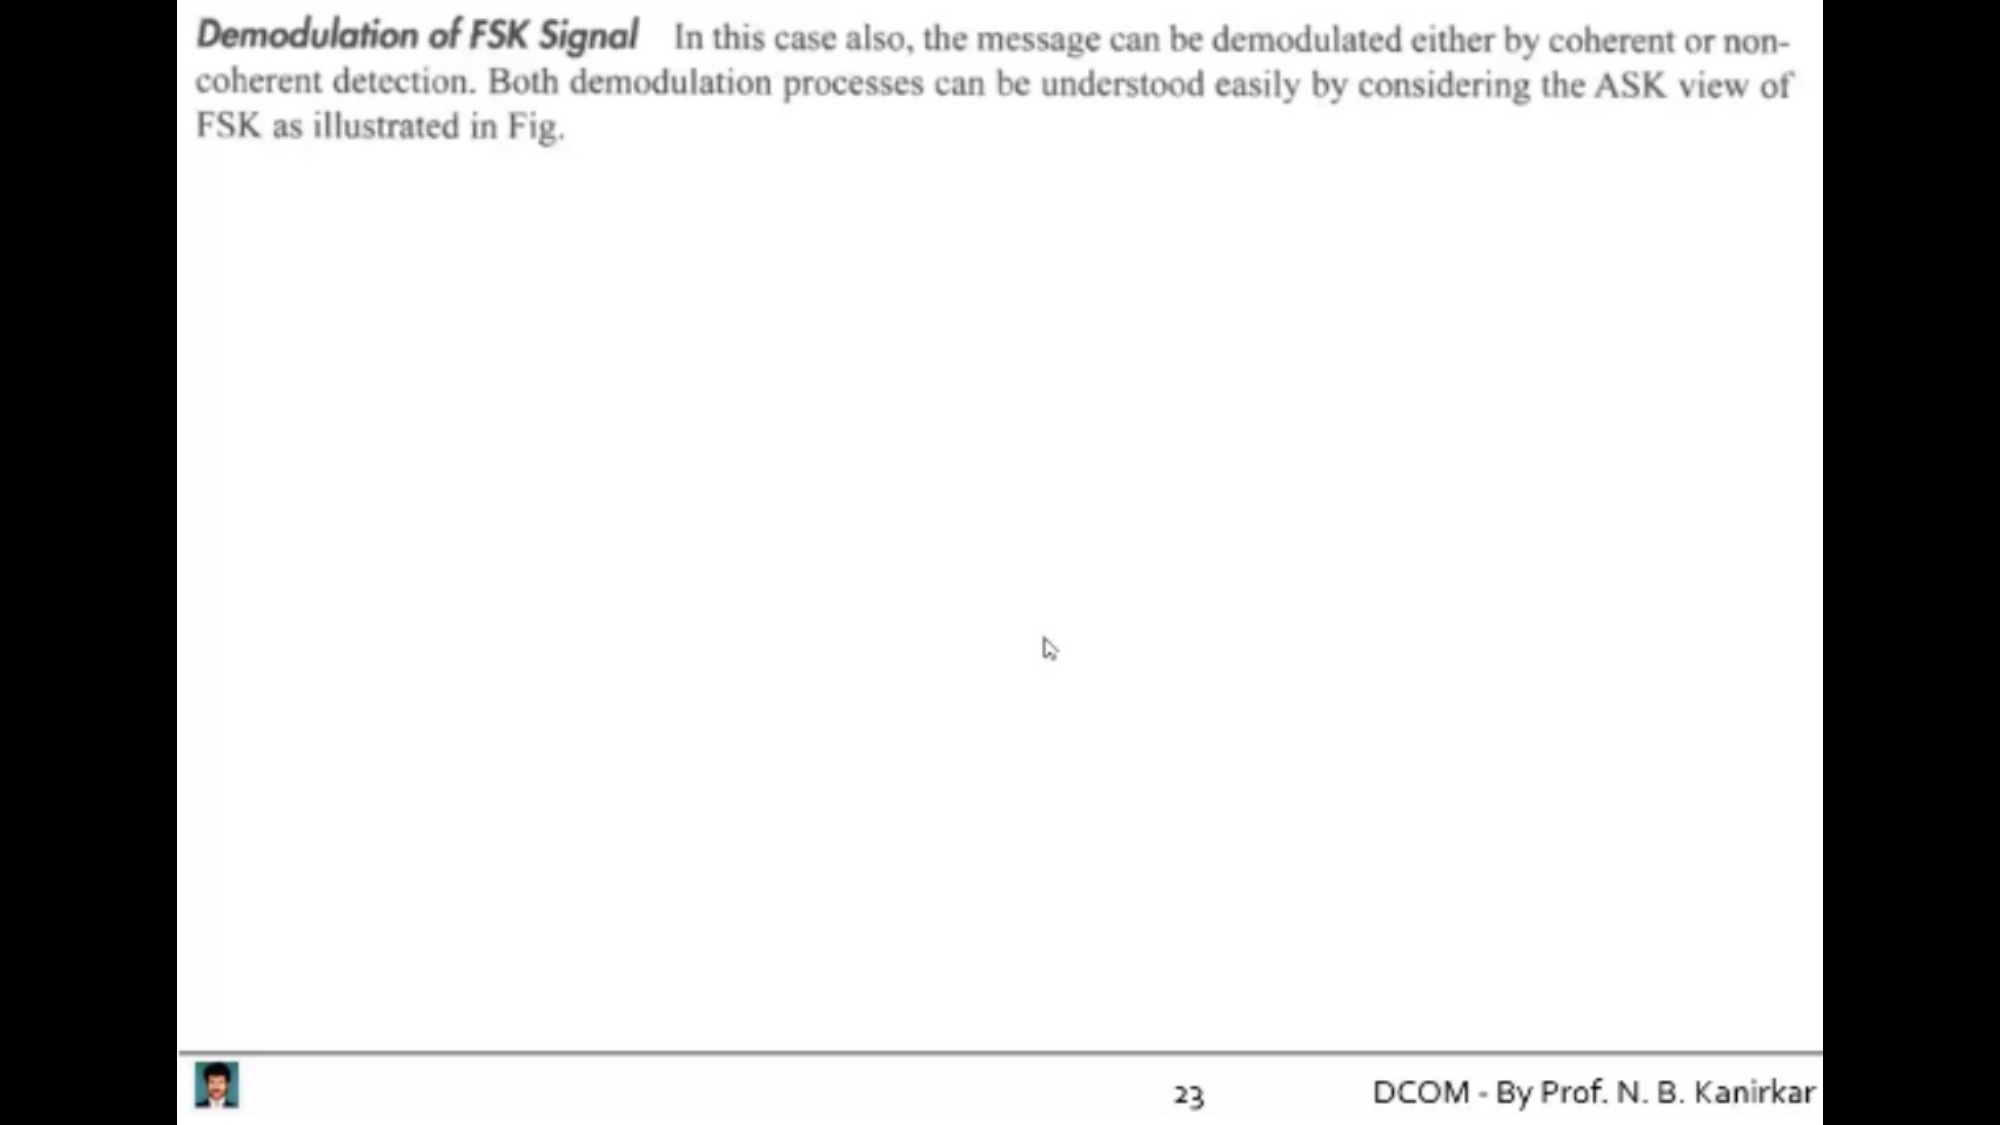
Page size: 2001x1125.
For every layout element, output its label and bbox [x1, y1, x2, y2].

list [177, 0, 1823, 1125]
